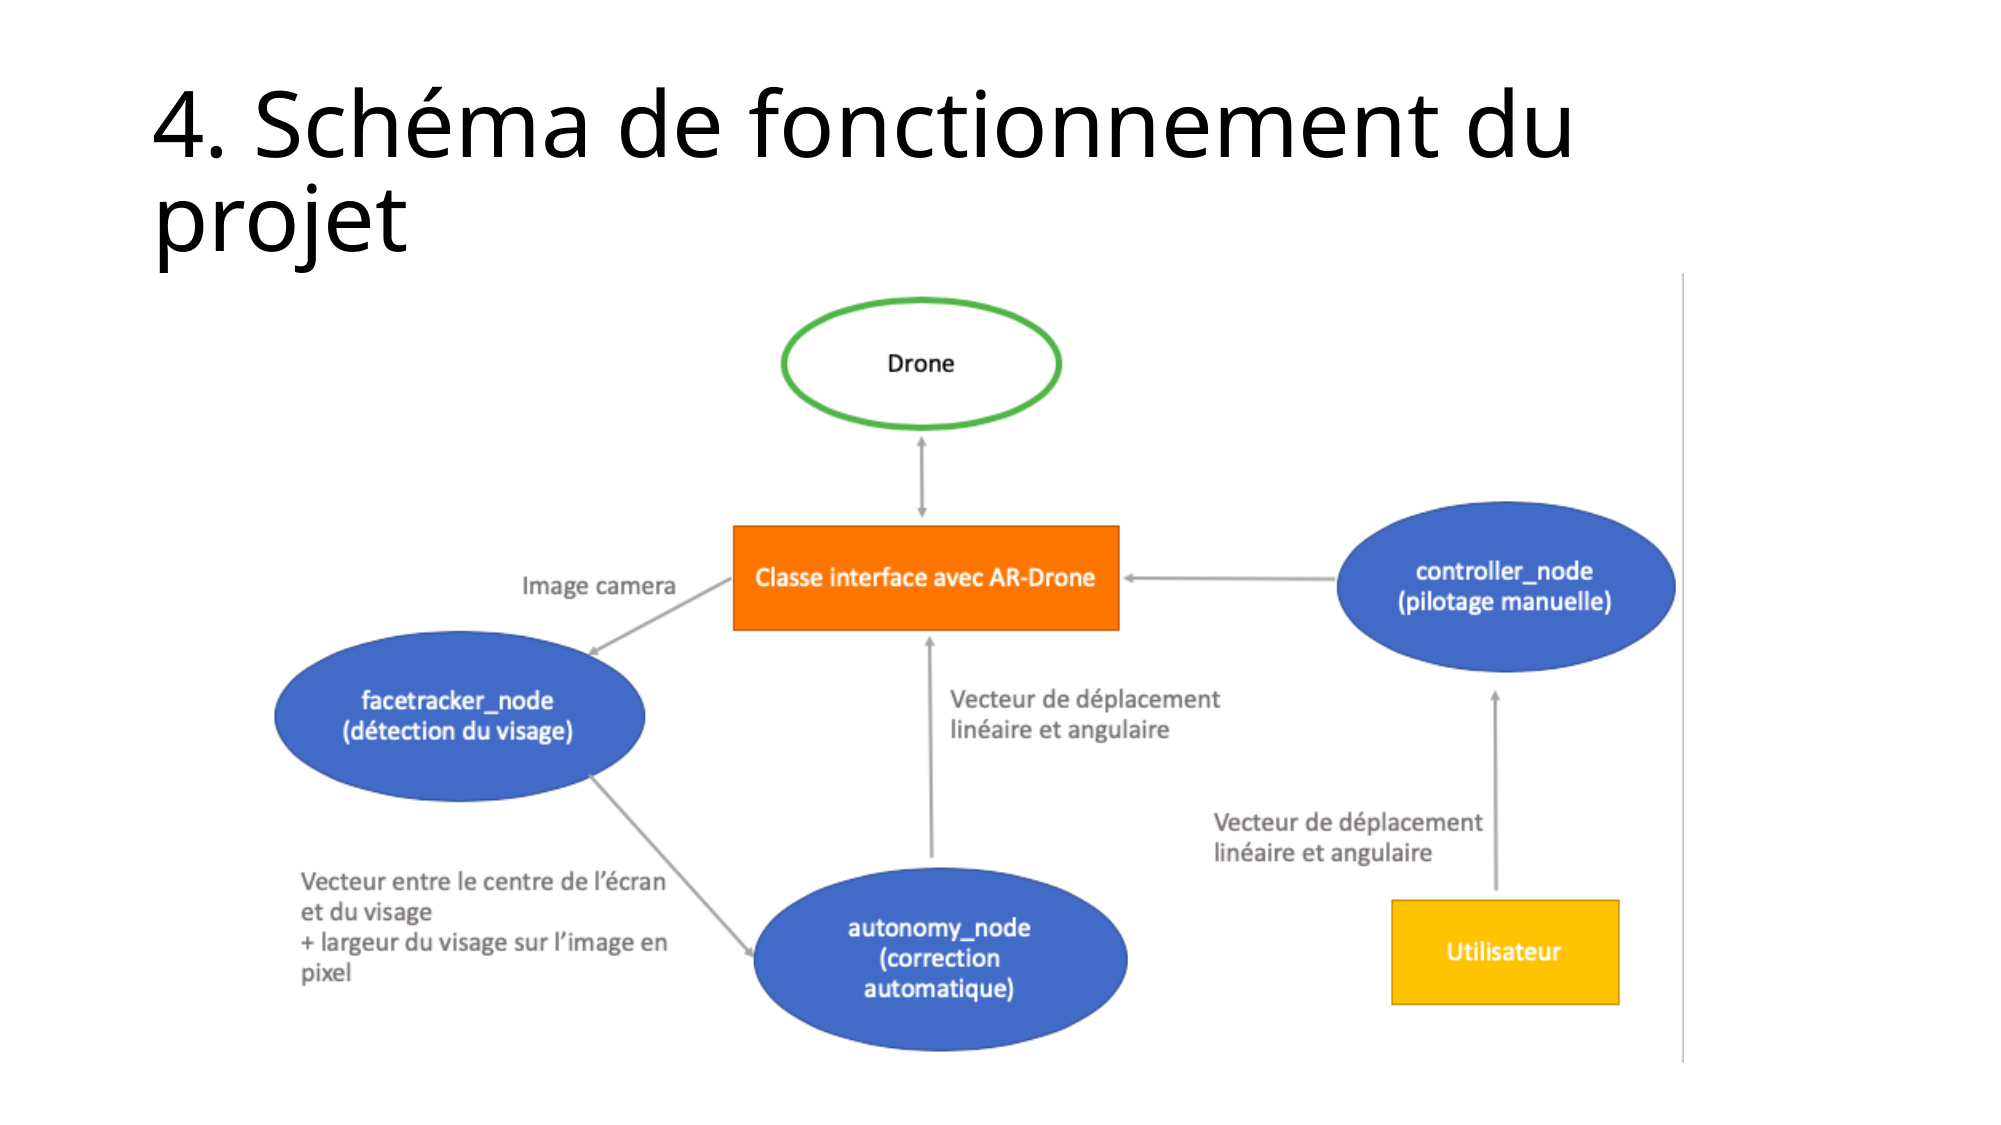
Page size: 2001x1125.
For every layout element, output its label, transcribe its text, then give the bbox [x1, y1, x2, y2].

title 4. Schéma de fonctionnement du projet [137, 59, 1863, 278]
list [262, 273, 1684, 1063]
